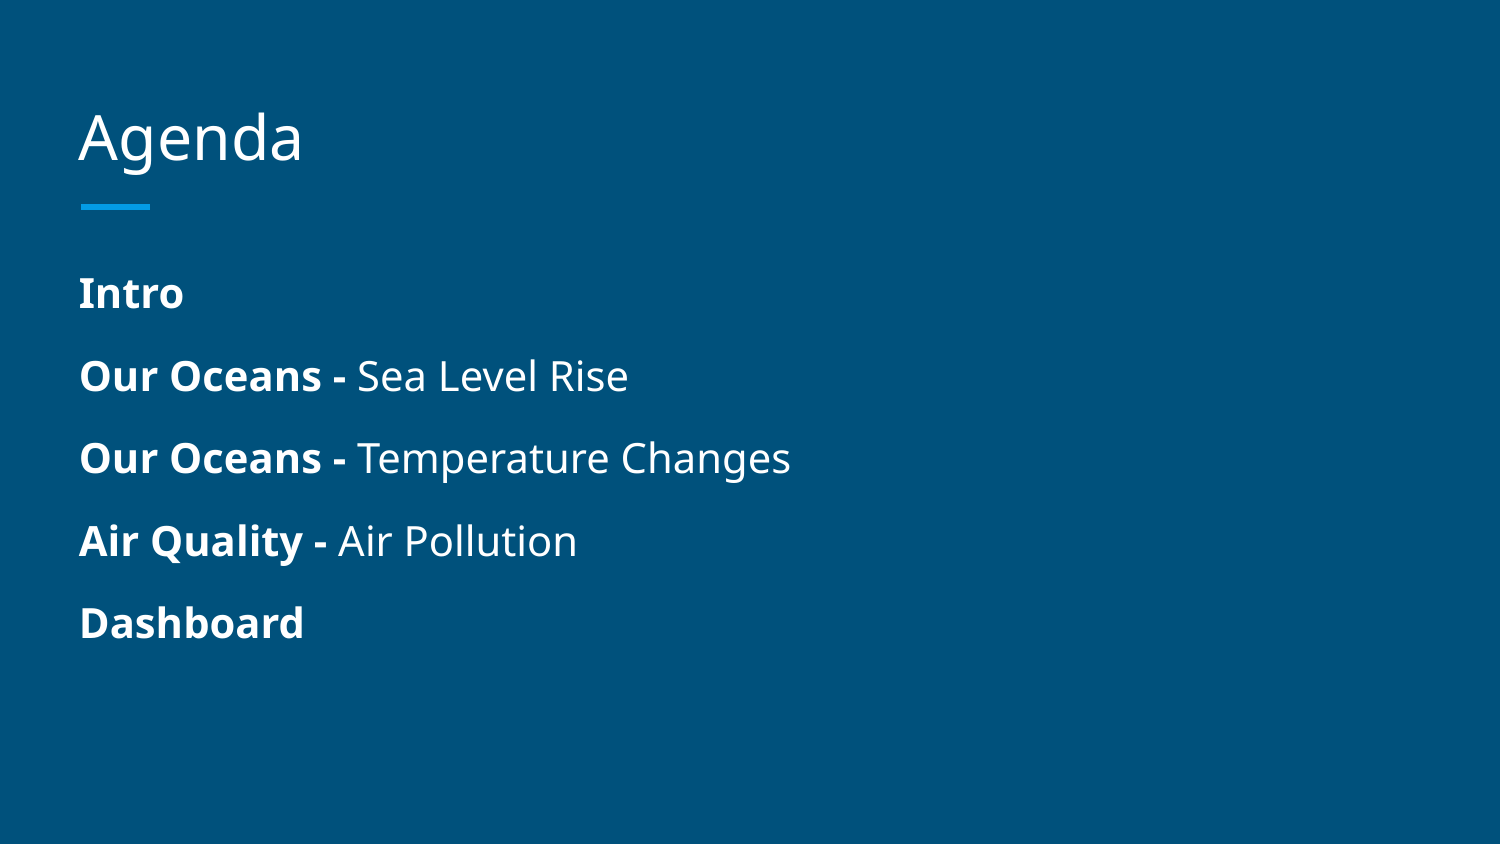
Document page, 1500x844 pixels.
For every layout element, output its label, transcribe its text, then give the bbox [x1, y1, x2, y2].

title Agenda [63, 75, 1437, 188]
list Intro Our Oceans - Sea Level Rise Our Oceans - Temperature Changes Air Quality - Air Pollution Dashboard [63, 244, 1437, 750]
